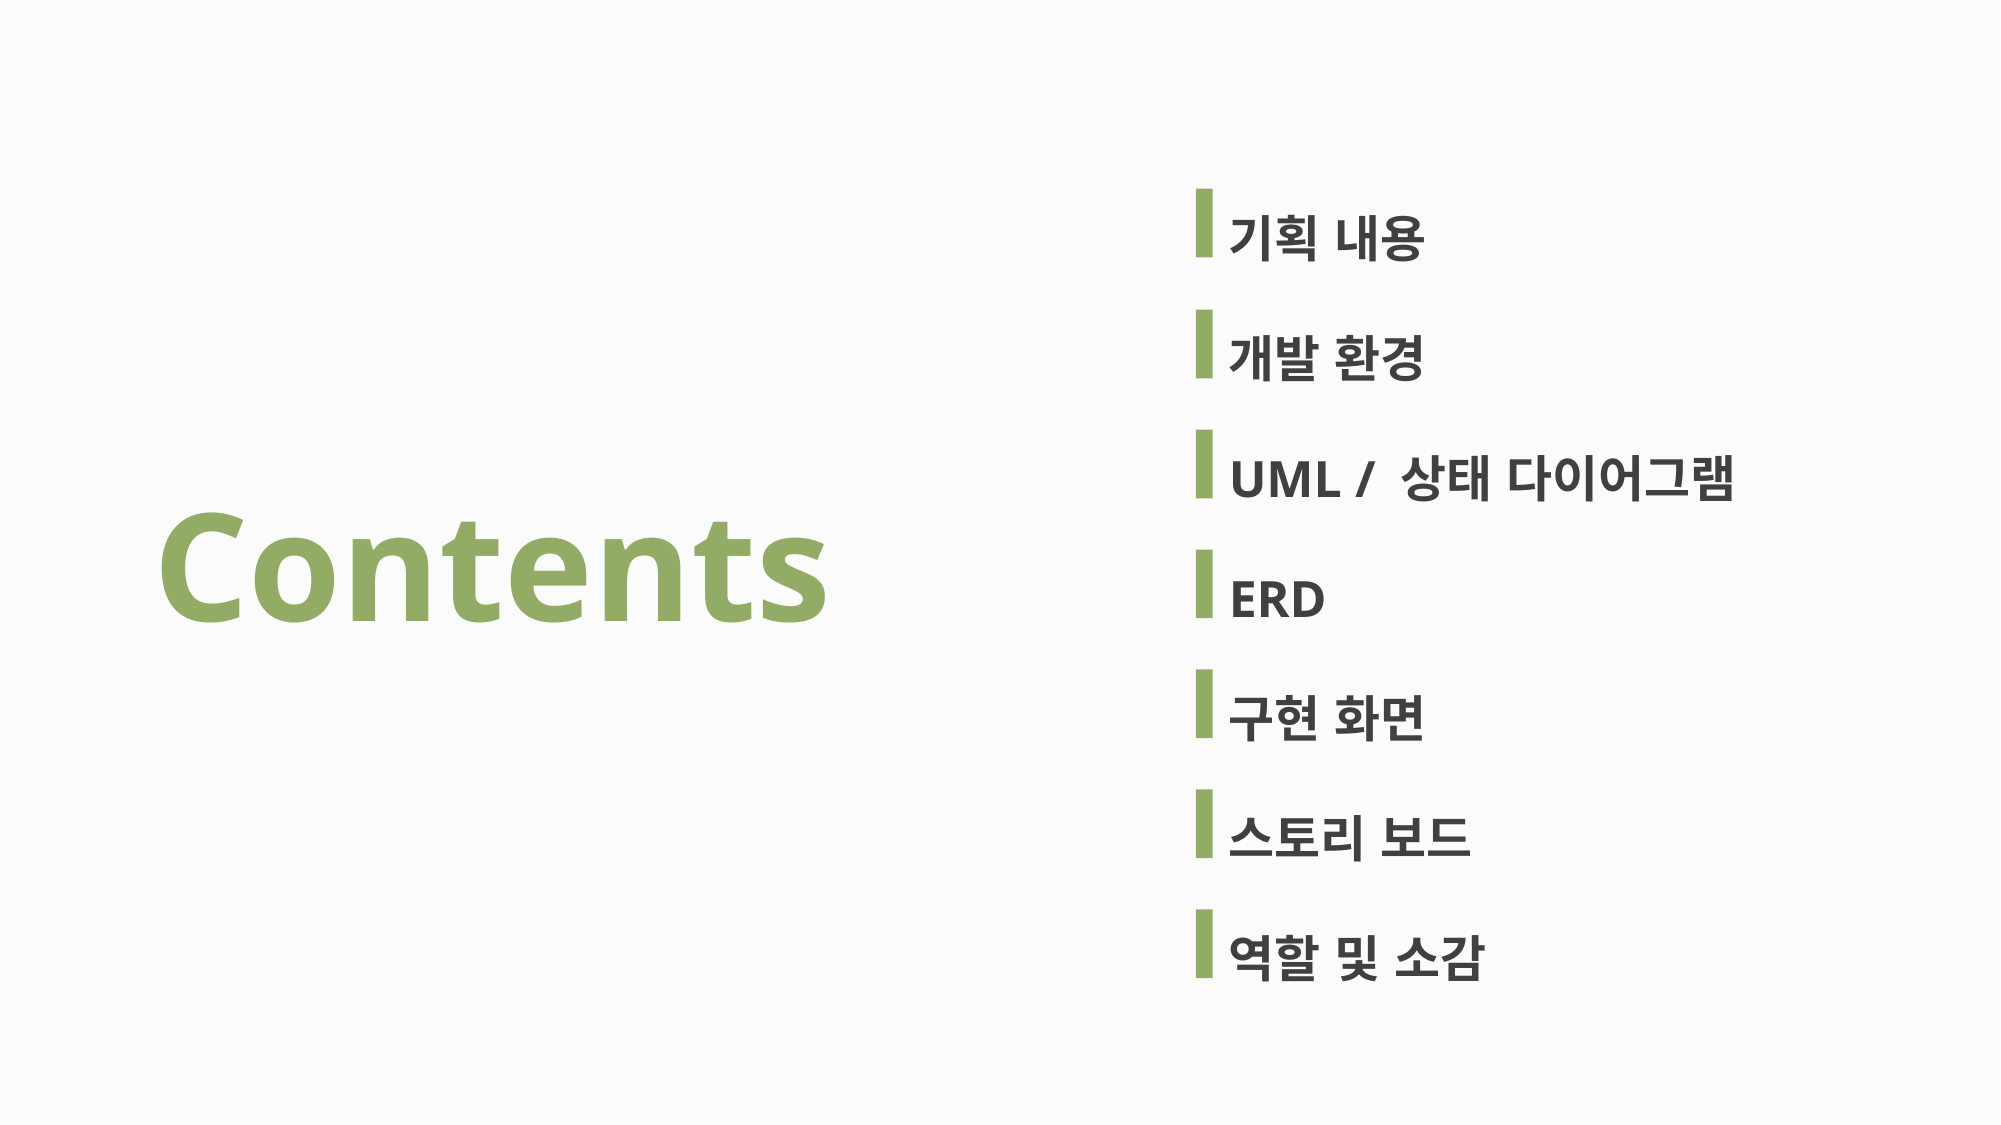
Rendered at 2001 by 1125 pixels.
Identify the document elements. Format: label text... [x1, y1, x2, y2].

text_box [1194, 308, 1214, 380]
text_box [1194, 187, 1214, 259]
text_box [1194, 428, 1214, 500]
text_box [1194, 788, 1214, 860]
text_box [1194, 548, 1214, 620]
text_box [1194, 668, 1214, 740]
text_box 기획 내용 개발 환경 UML / 상태 다이어그램 ERD 구현 화면 스토리 보드 역할 및 소감 [1213, 139, 1752, 995]
text_box Contents [138, 463, 847, 659]
text_box [1194, 908, 1214, 980]
